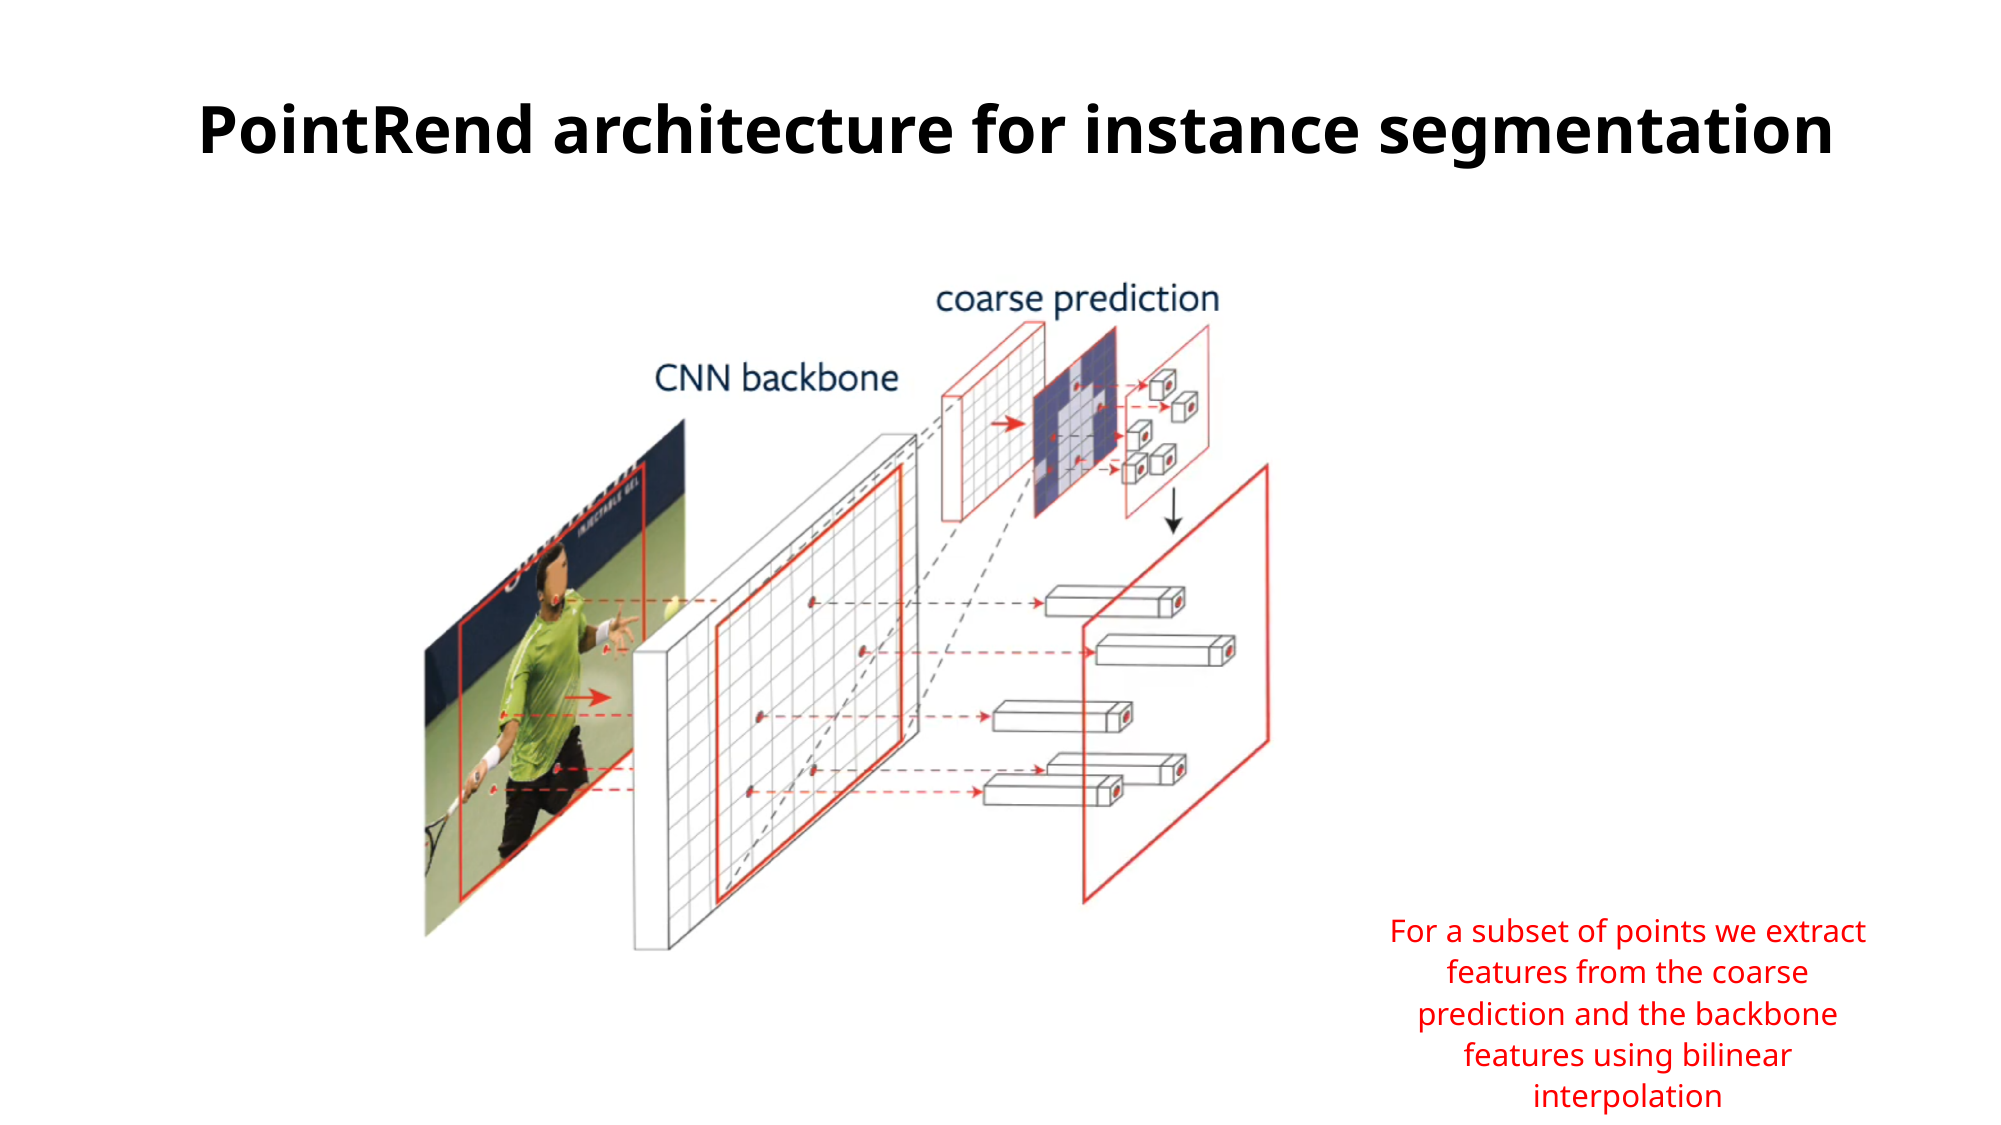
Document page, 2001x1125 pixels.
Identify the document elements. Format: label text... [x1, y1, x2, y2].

picture [364, 266, 1281, 953]
text_box PointRend architecture for instance segmentation [183, 90, 1851, 194]
text_box For a subset of points we extract features from the coarse prediction and the backbone features using bilinear interpolation [1358, 900, 1898, 1061]
